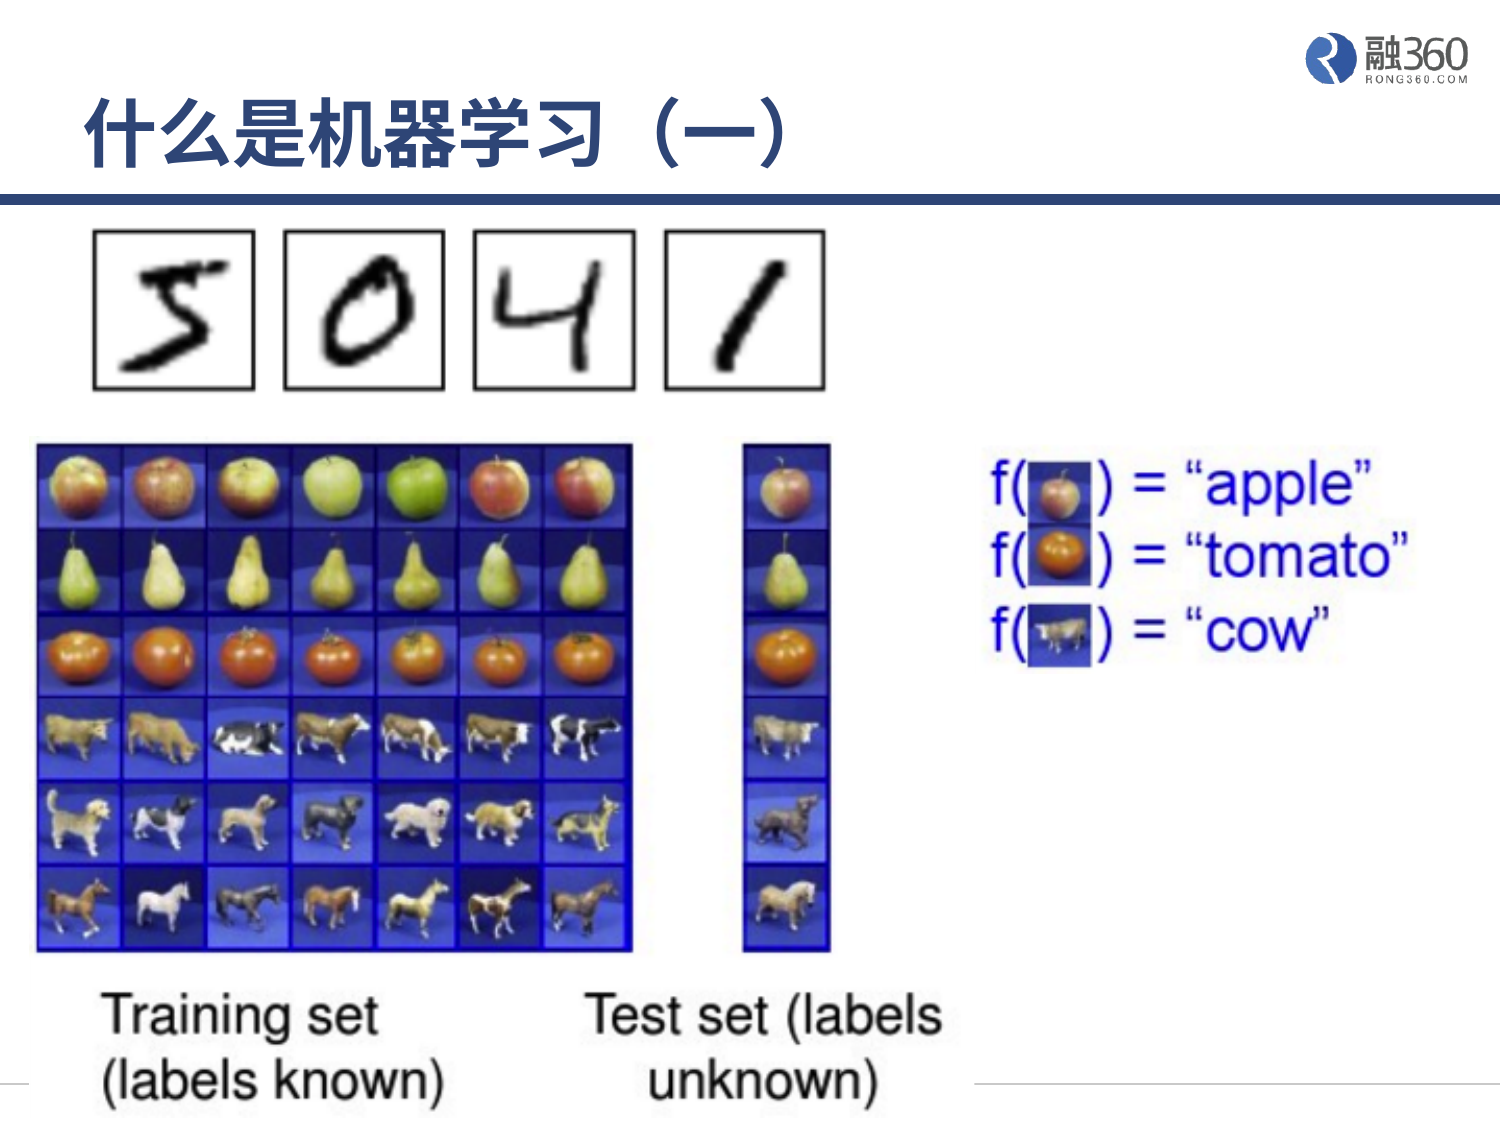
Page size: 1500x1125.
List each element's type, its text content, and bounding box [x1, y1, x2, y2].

picture [1305, 32, 1468, 77]
picture [974, 444, 1425, 674]
picture [64, 207, 855, 409]
title 什么是机器学习（一） [0, 77, 1500, 185]
picture [29, 436, 963, 1118]
